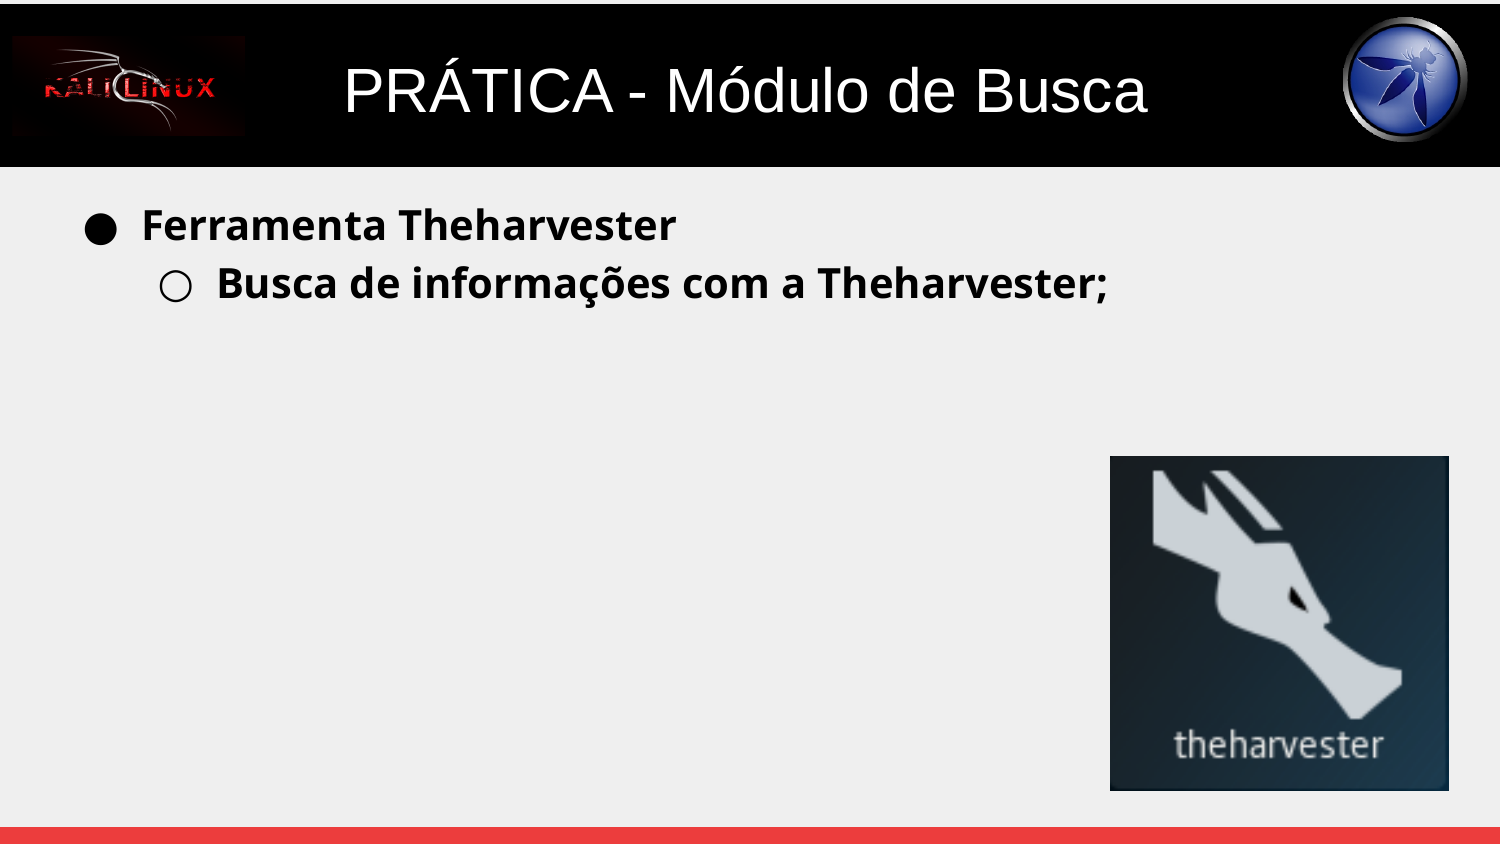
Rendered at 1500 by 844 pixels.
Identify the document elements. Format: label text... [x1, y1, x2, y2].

picture [0, 4, 1500, 168]
picture [0, 827, 1500, 844]
picture [1109, 455, 1450, 791]
list Ferramenta Theharvester Busca de informações com a Theharvester; [51, 176, 1449, 791]
